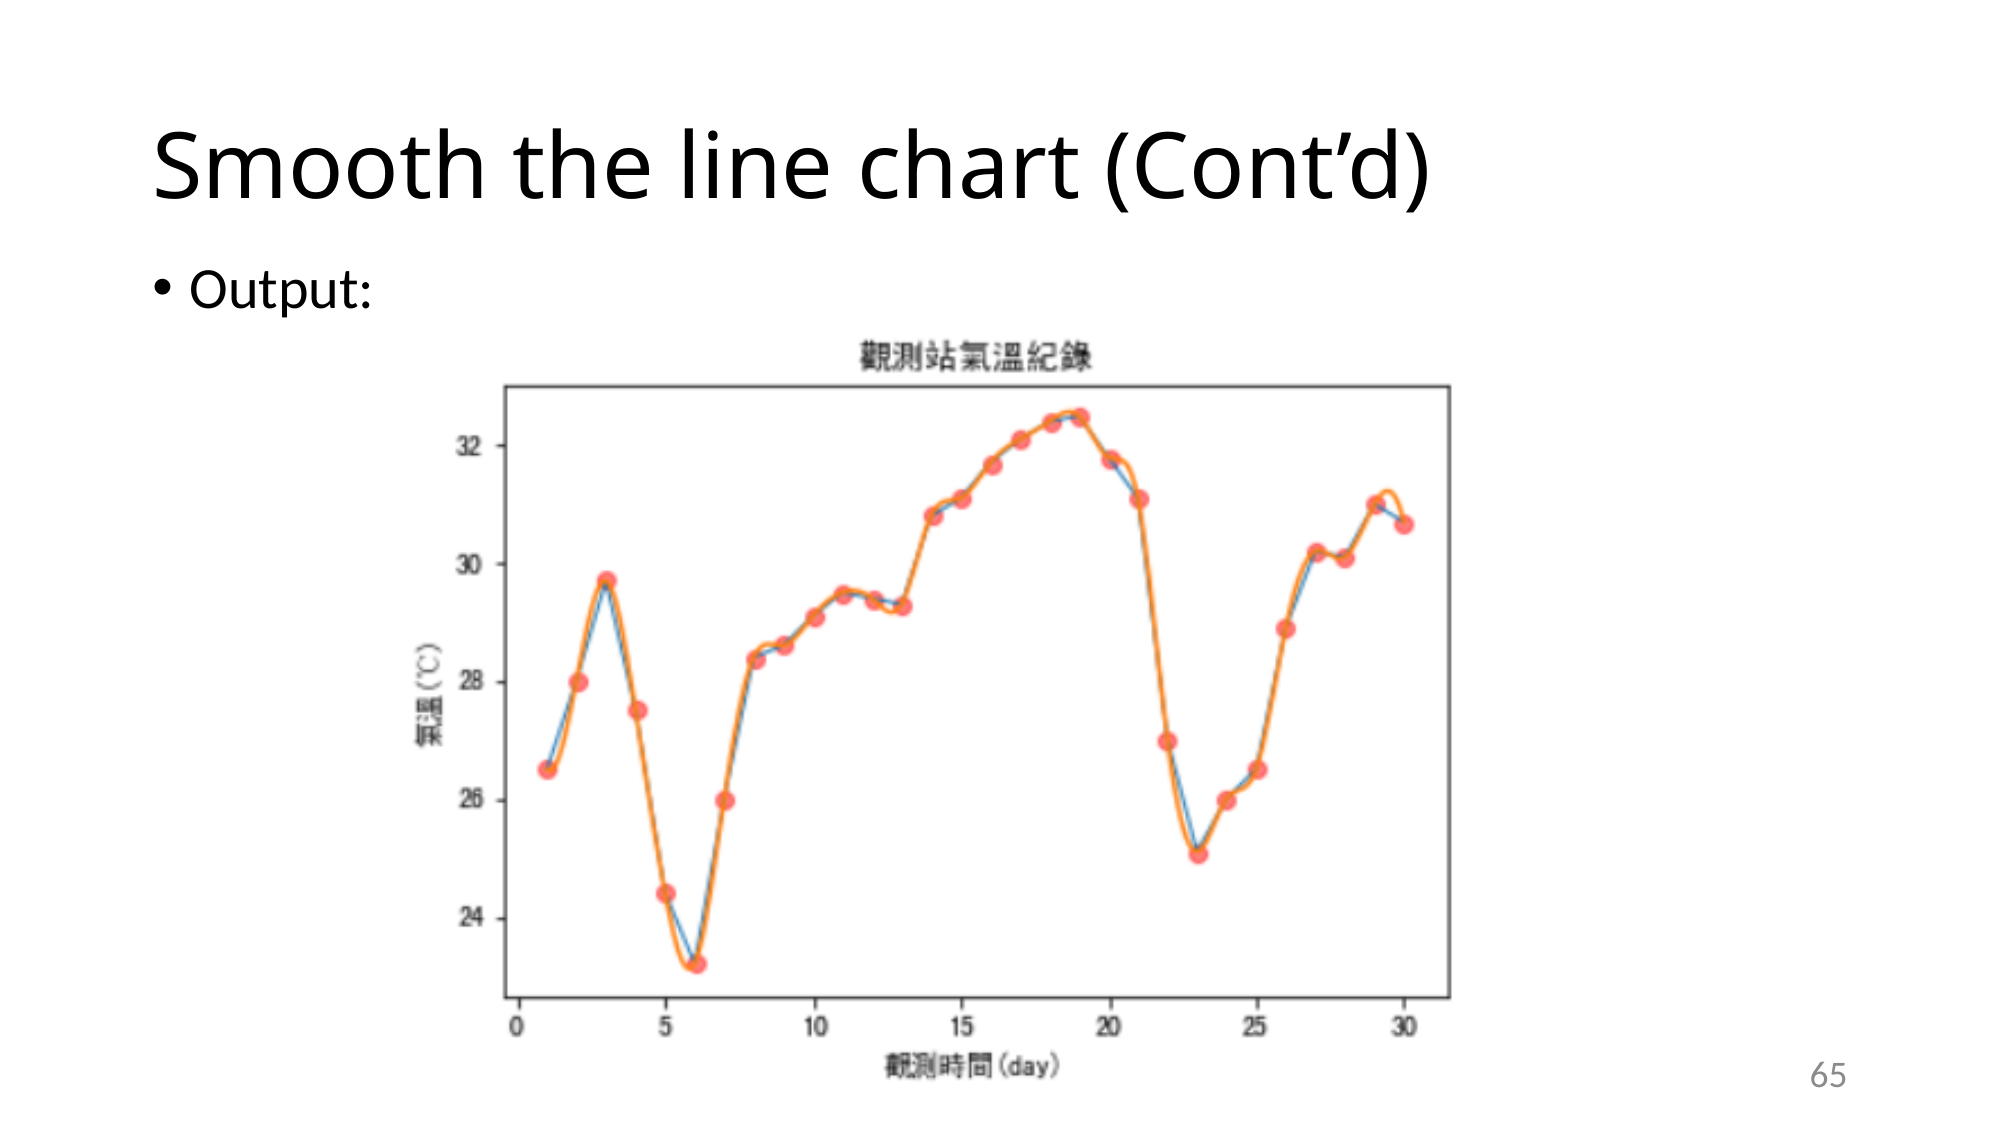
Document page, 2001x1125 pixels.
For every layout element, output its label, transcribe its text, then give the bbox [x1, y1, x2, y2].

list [348, 312, 1542, 1103]
text_box Output: [137, 250, 1863, 965]
slide_number 65 [1542, 1042, 1863, 1103]
title Smooth the line chart (Cont’d) [137, 59, 1863, 250]
